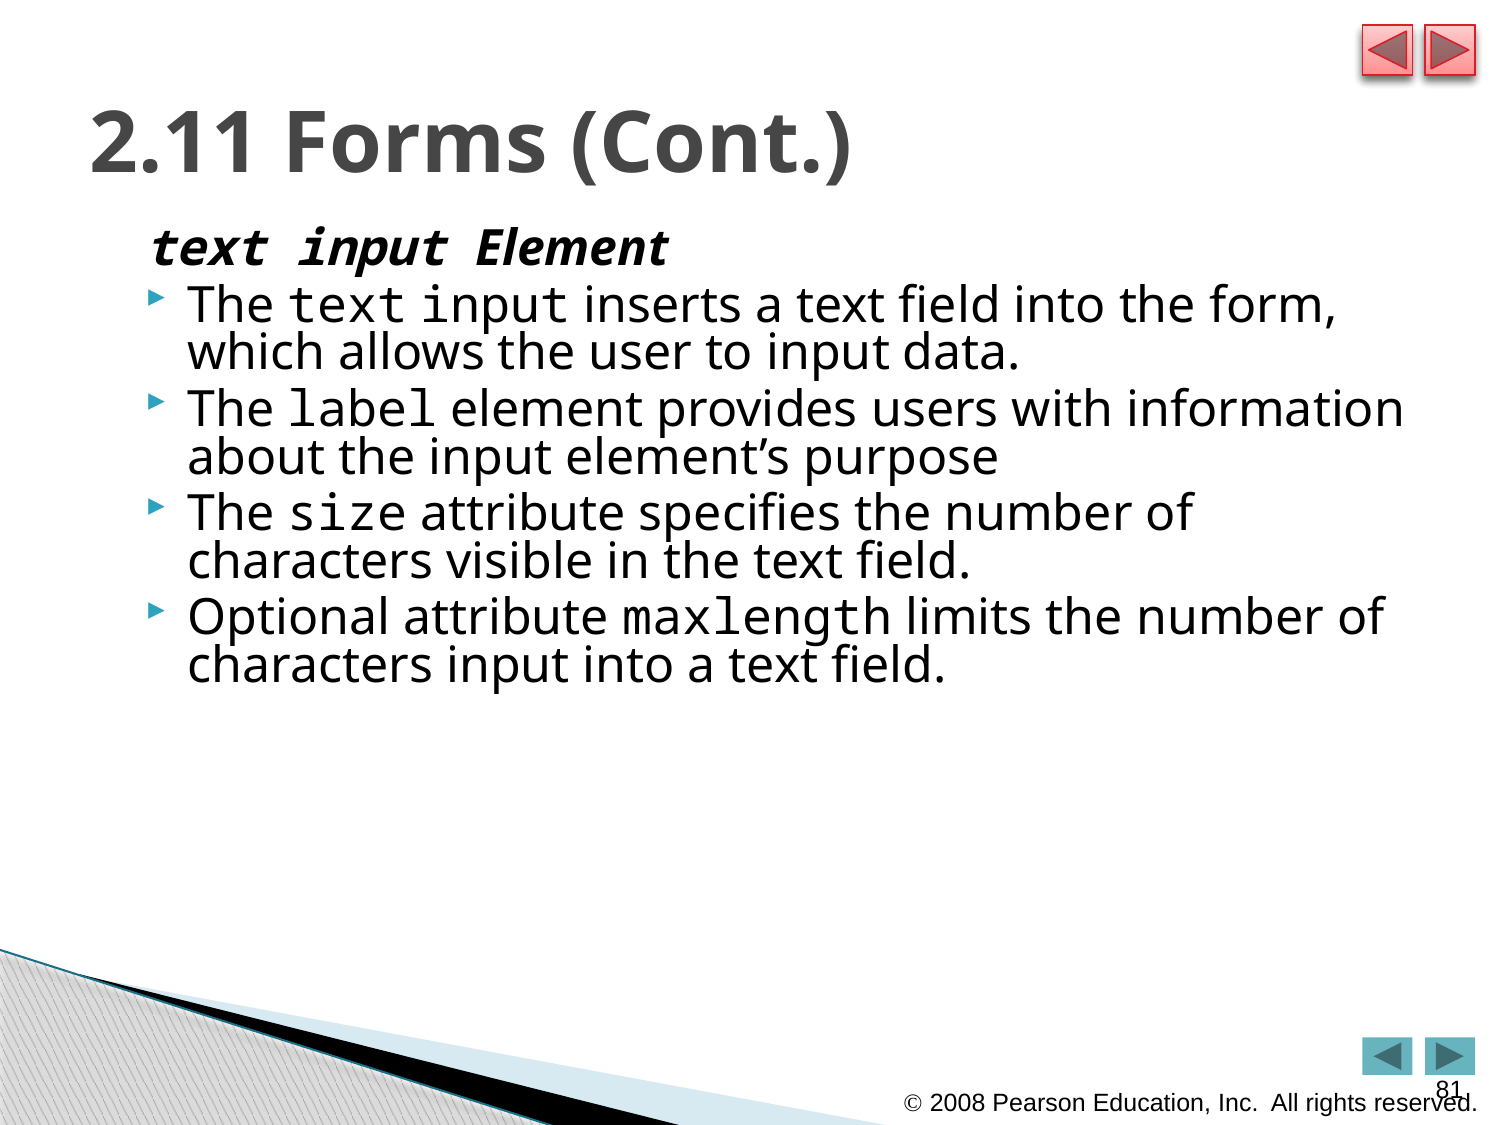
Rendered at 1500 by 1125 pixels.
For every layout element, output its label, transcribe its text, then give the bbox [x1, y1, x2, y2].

list text input Element The text input inserts a text field into the form, which allows the user to input data. The label element provides users with information about the input element’s purpose The size attribute specifies the number of characters visible in the text field. Optional attribute maxlength limits the number of characters input into a text field. [112, 233, 1425, 1025]
title 2.11 Forms (Cont.) [75, 45, 1425, 233]
slide_number 81 [1418, 1051, 1479, 1112]
